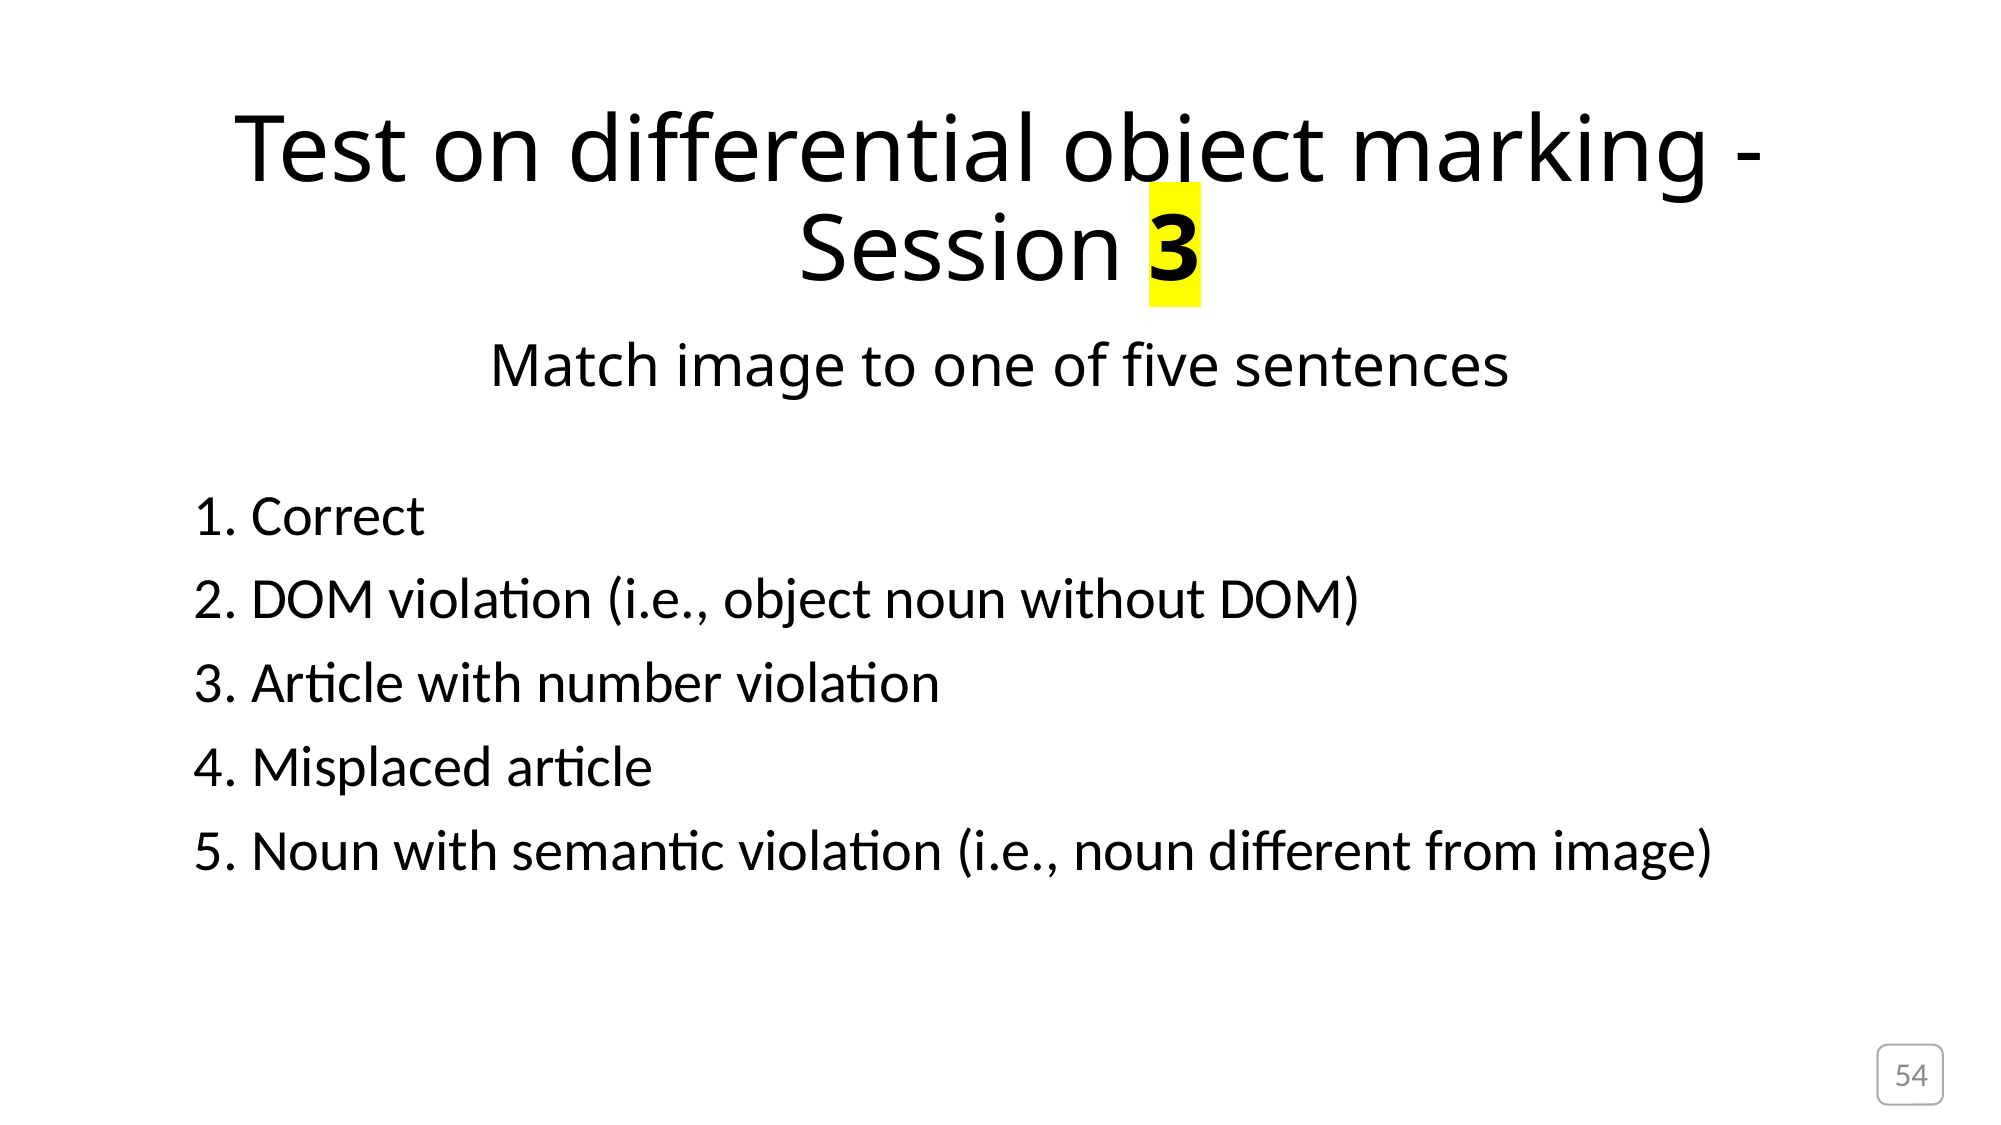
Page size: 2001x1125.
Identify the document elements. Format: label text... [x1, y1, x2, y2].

list 1. Correct 2. DOM violation (i.e., object noun without DOM) 3. Article with number violation 4. Misplaced article 5. Noun with semantic violation (i.e., noun different from image) [178, 477, 1904, 1125]
title Test on differential object marking - Session 3 Match image to one of five sentences [137, 90, 1863, 411]
slide_number 54 [1493, 1042, 1943, 1103]
